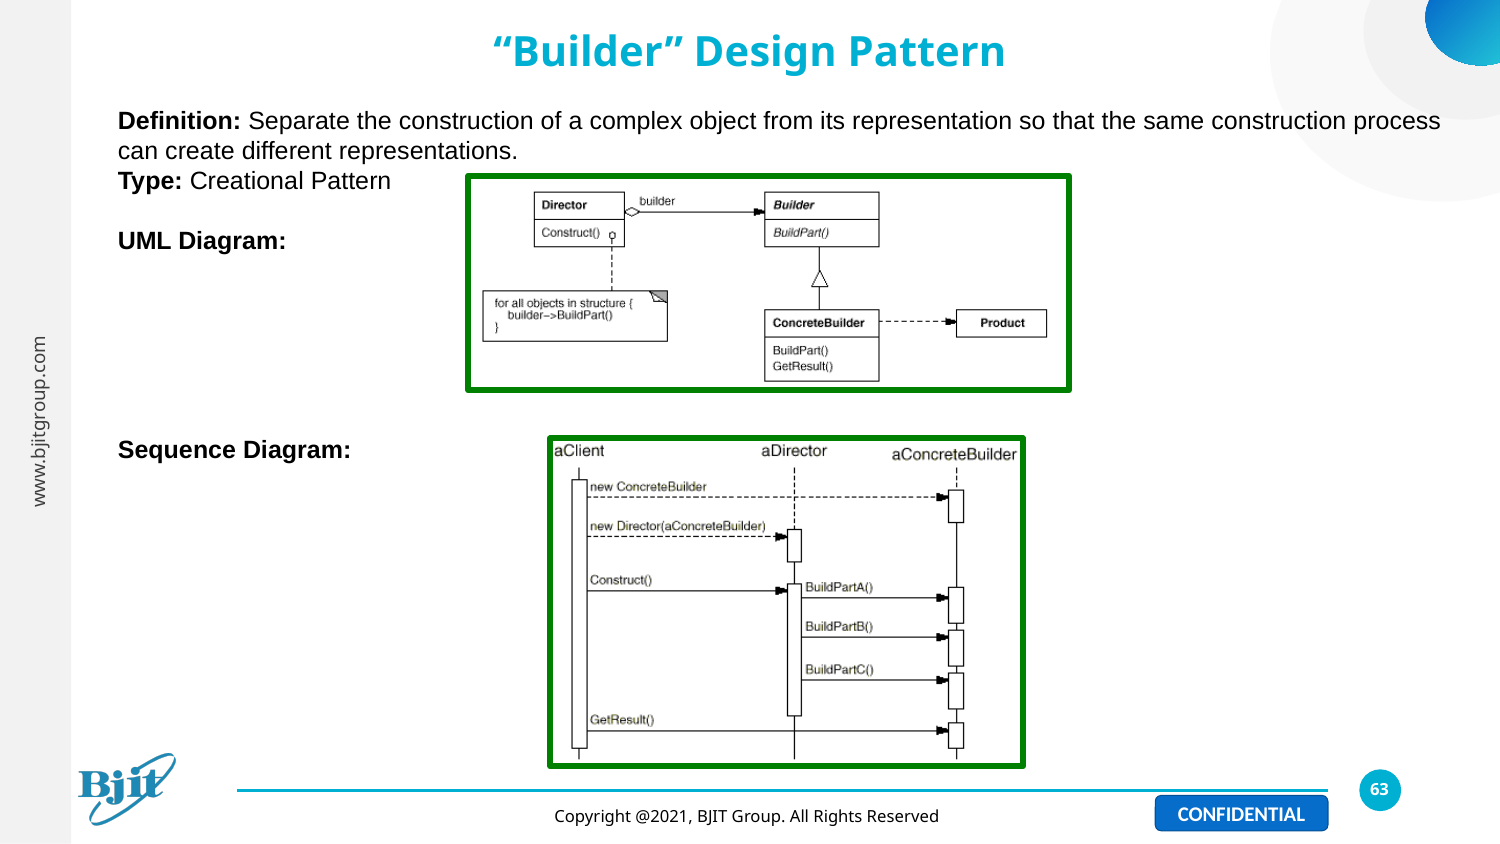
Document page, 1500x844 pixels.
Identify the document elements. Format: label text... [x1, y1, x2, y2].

picture [553, 441, 1021, 764]
picture [471, 178, 1067, 388]
text_box Definition: Separate the construction of a complex object from its representation so that the same construction process can create different representations. Type: Creational Pattern UML Diagram: Sequence Diagram: [103, 97, 1471, 766]
picture [78, 753, 176, 826]
title “Builder” Design Pattern [103, 24, 1397, 86]
